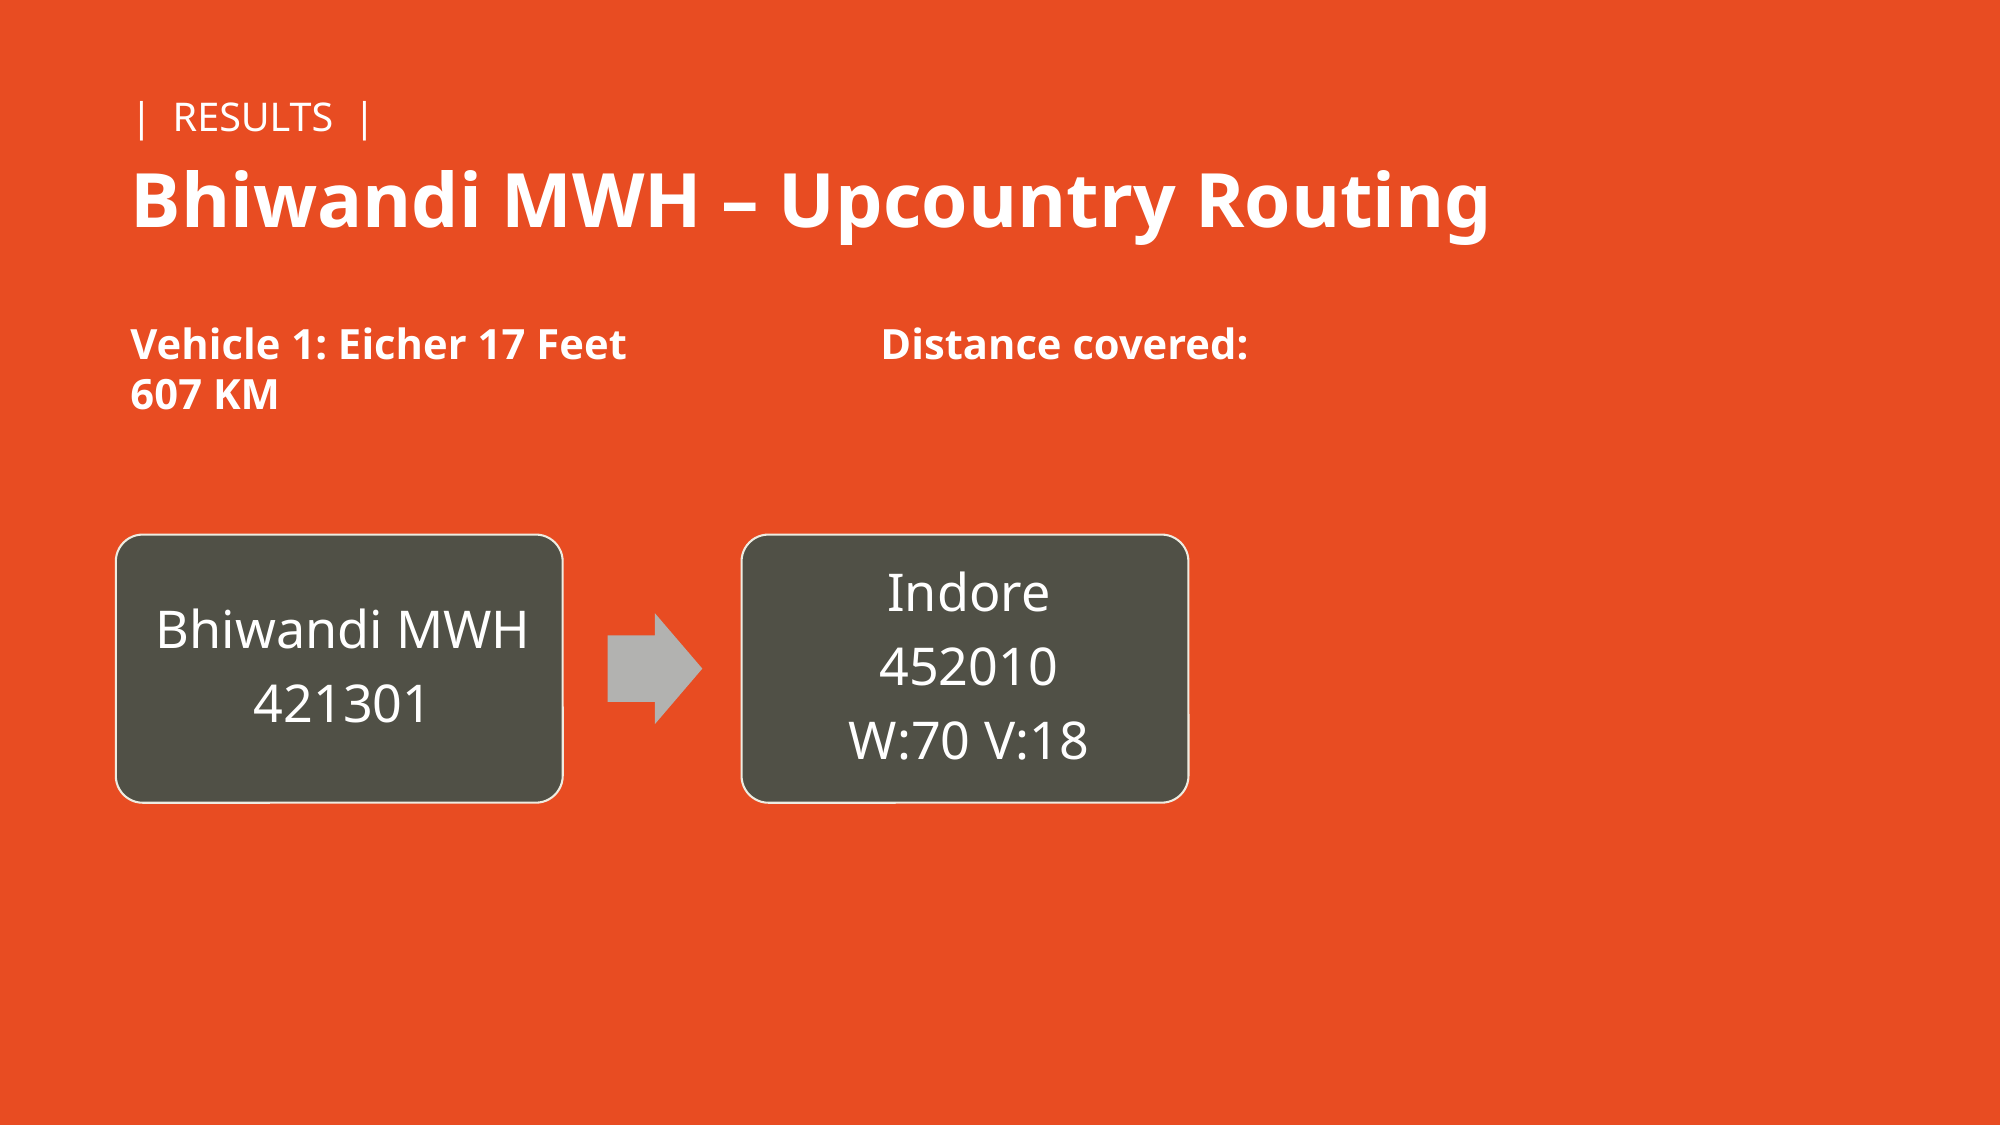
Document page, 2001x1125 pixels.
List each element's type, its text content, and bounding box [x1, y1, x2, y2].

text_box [115, 408, 1189, 929]
text_box Vehicle 1: Eicher 17 Feet Distance covered: 607 KM [115, 310, 1275, 426]
subtitle | RESULTS | Bhiwandi MWH – Upcountry Routing [115, 91, 1830, 278]
